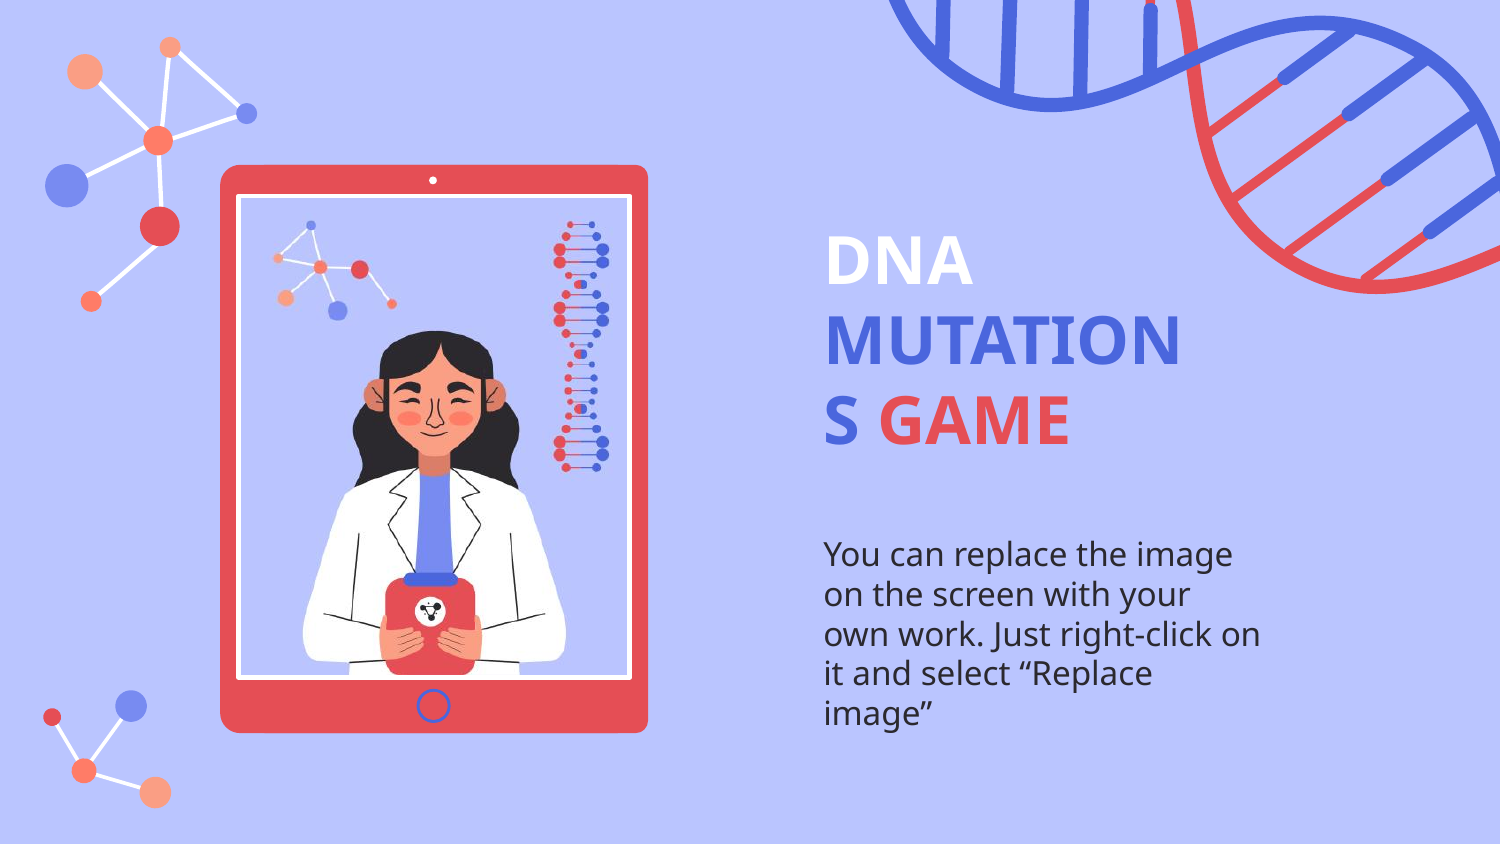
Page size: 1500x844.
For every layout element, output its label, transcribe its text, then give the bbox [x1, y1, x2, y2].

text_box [0, 32, 263, 286]
title DNA MUTATIONS GAME [808, 202, 1237, 468]
subtitle You can replace the image on the screen with your own work. Just right-click on it and select “Replace image” [808, 517, 1280, 693]
picture [240, 198, 628, 676]
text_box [219, 164, 649, 734]
